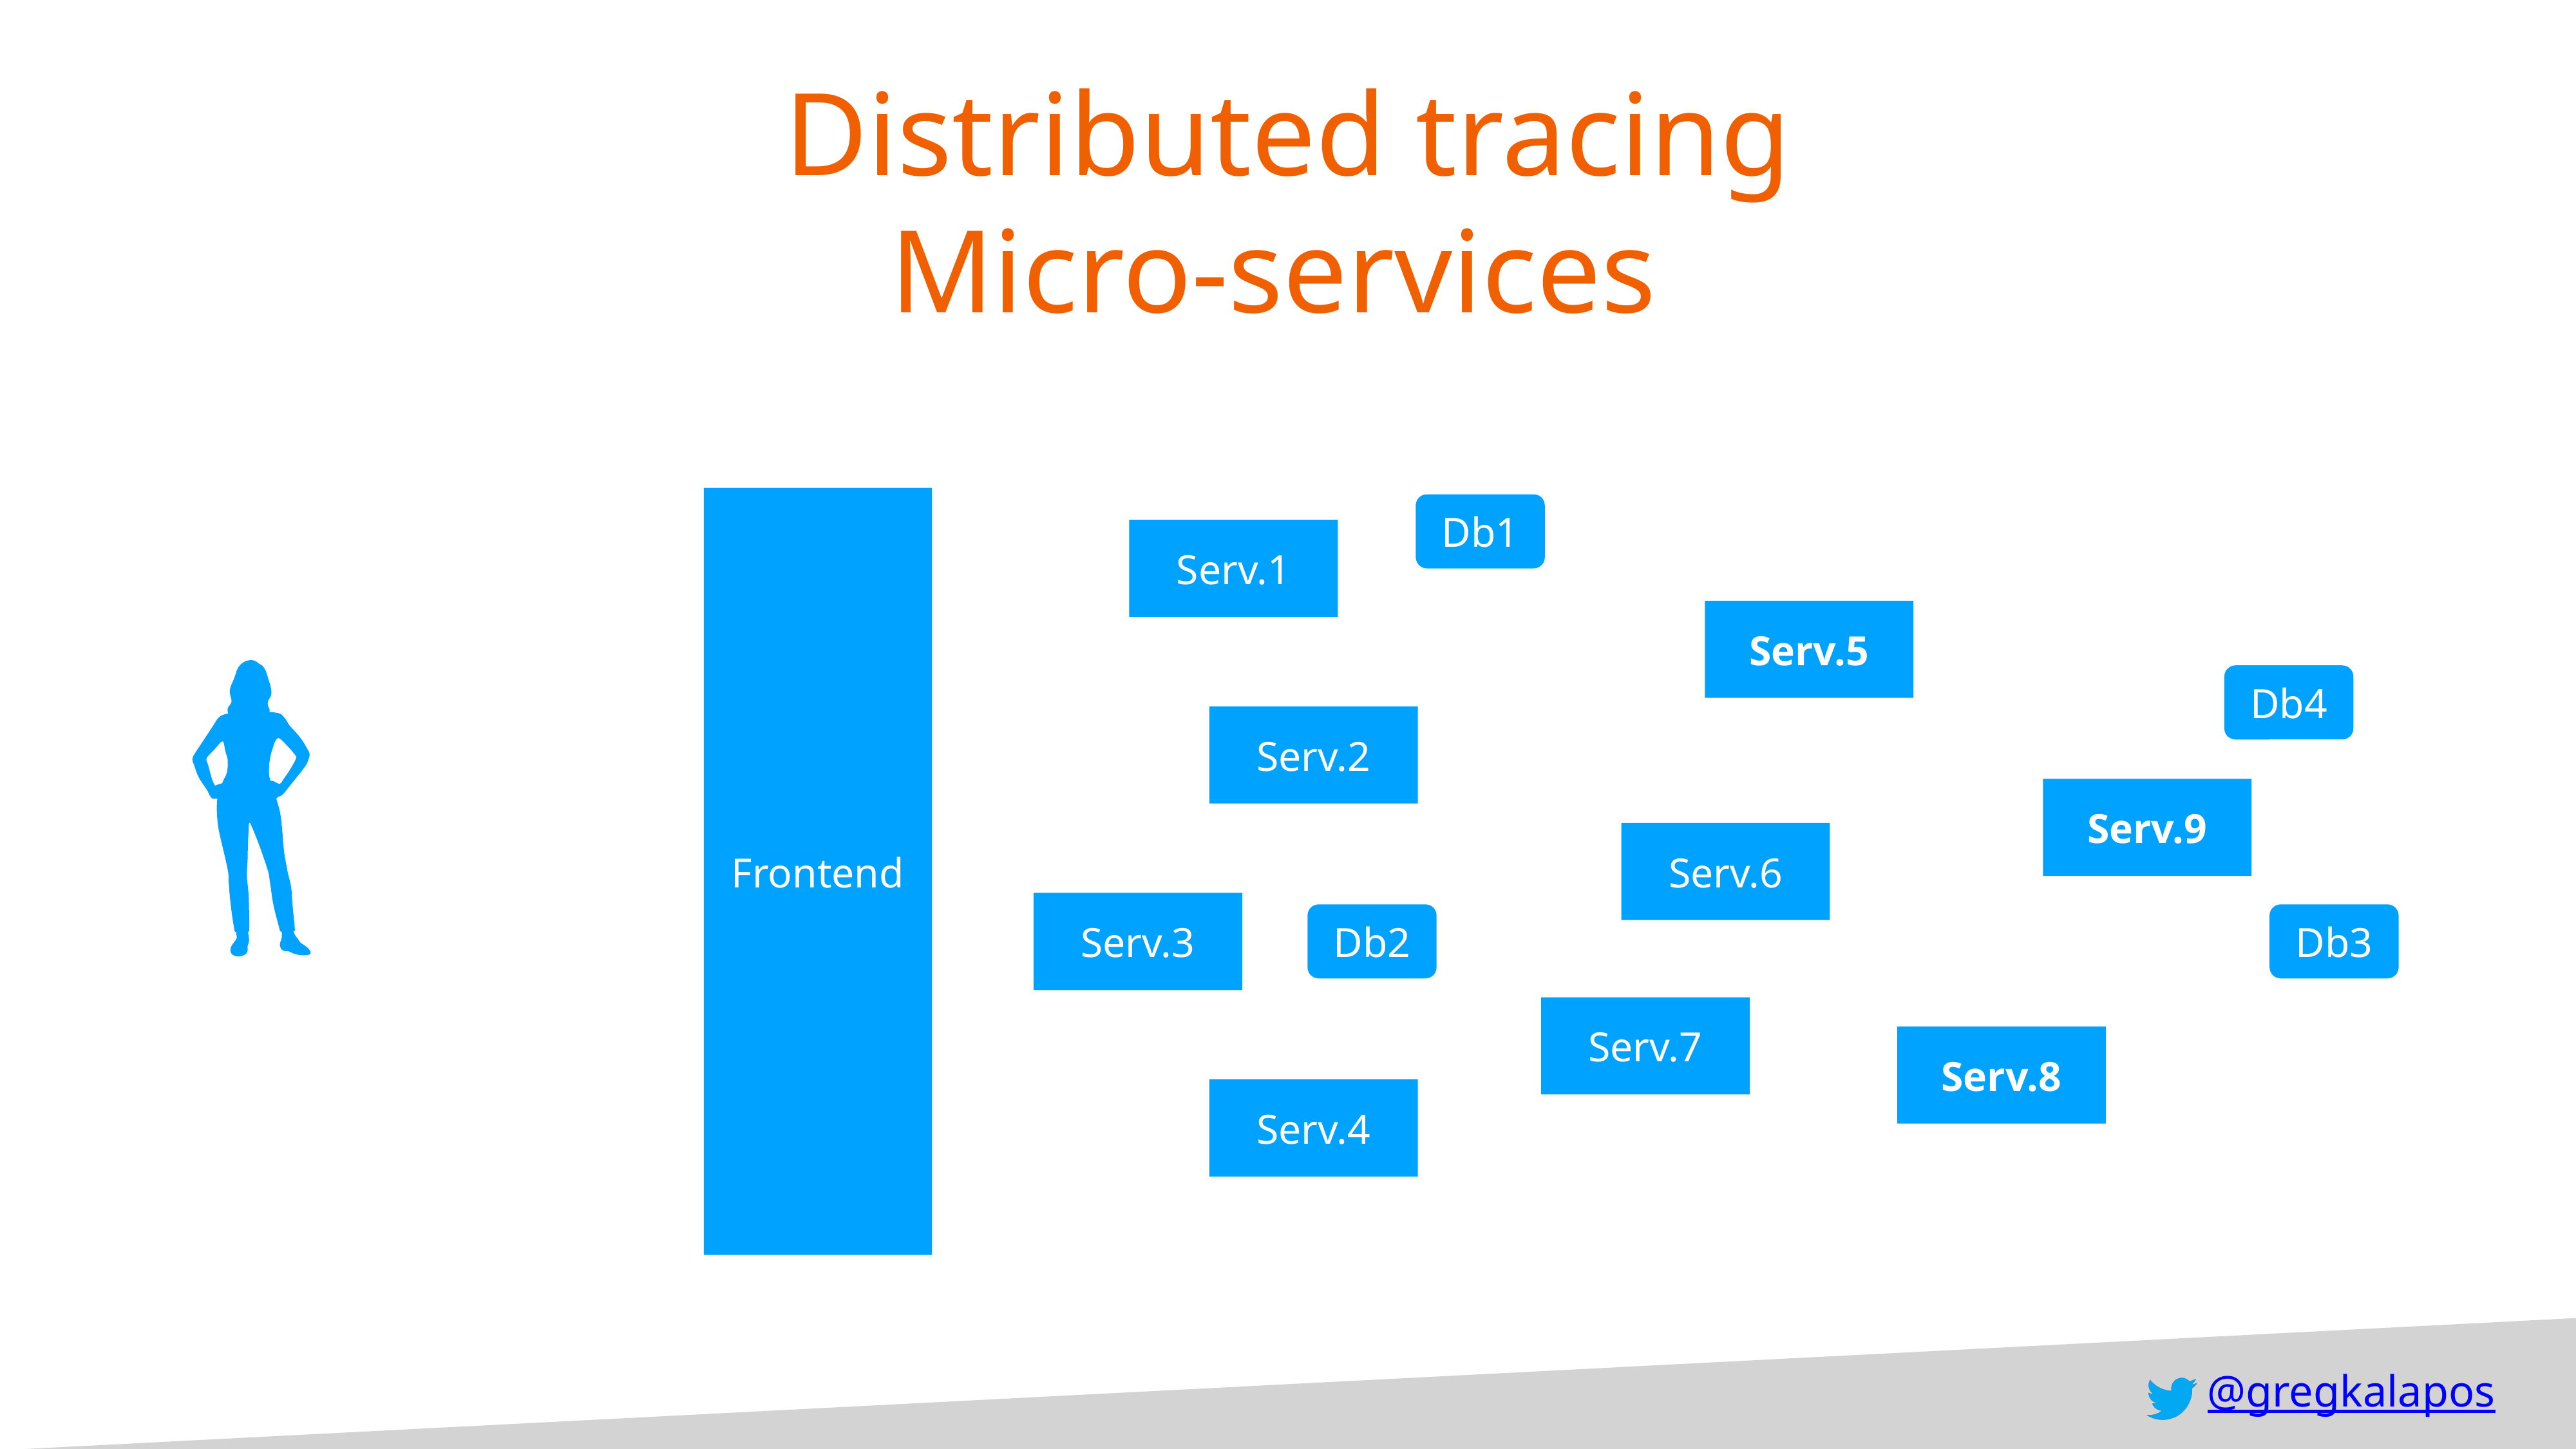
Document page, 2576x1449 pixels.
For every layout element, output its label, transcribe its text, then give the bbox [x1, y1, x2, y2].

title Distributed tracing Micro-services [463, 37, 2113, 359]
text_box Db1 [1416, 494, 1545, 569]
text_box Db3 [2269, 904, 2399, 979]
text_box Serv.4 [1209, 1079, 1418, 1177]
text_box Db4 [2224, 665, 2354, 740]
text_box Serv.8 [1897, 1026, 2106, 1124]
text_box Db2 [1307, 904, 1437, 979]
text_box Serv.5 [1705, 600, 1914, 698]
text_box Serv.6 [1621, 822, 1830, 920]
text_box Serv.7 [1541, 997, 1750, 1095]
text_box Serv.9 [2043, 779, 2252, 876]
text_box Serv.3 [1034, 893, 1242, 990]
picture [2146, 1373, 2197, 1425]
text_box [192, 660, 311, 957]
text_box Frontend [703, 488, 933, 1255]
text_box Serv.2 [1209, 706, 1418, 804]
text_box Serv.1 [1129, 520, 1338, 617]
